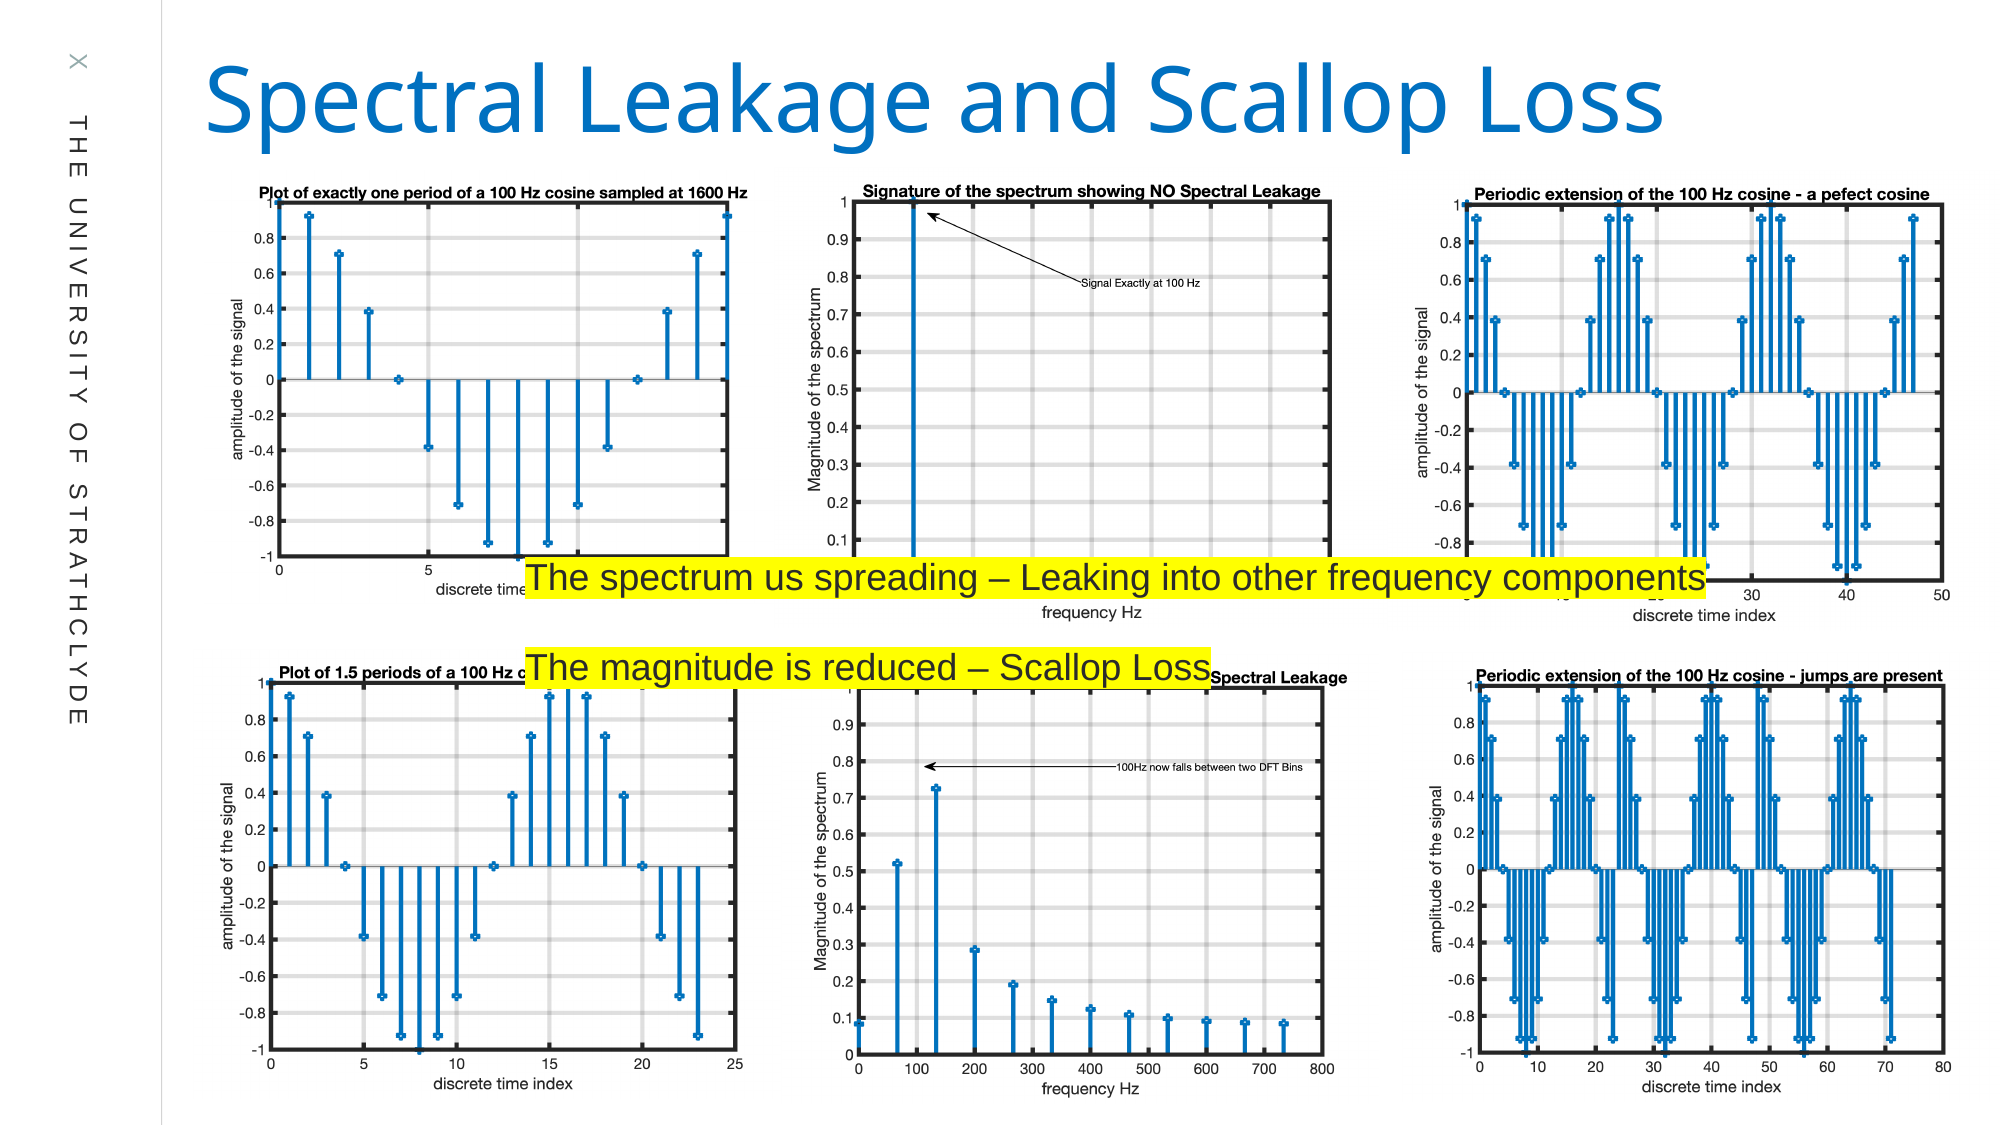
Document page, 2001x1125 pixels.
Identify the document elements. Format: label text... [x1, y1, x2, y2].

picture [193, 649, 1379, 1104]
text_box The spectrum us spreading – Leaking into other frequency components The magnitude is reduced – Scallop Loss [510, 604, 1839, 696]
picture [1402, 652, 2000, 1102]
picture [204, 167, 2000, 631]
title Spectral Leakage and Scallop Loss [204, 30, 2000, 149]
